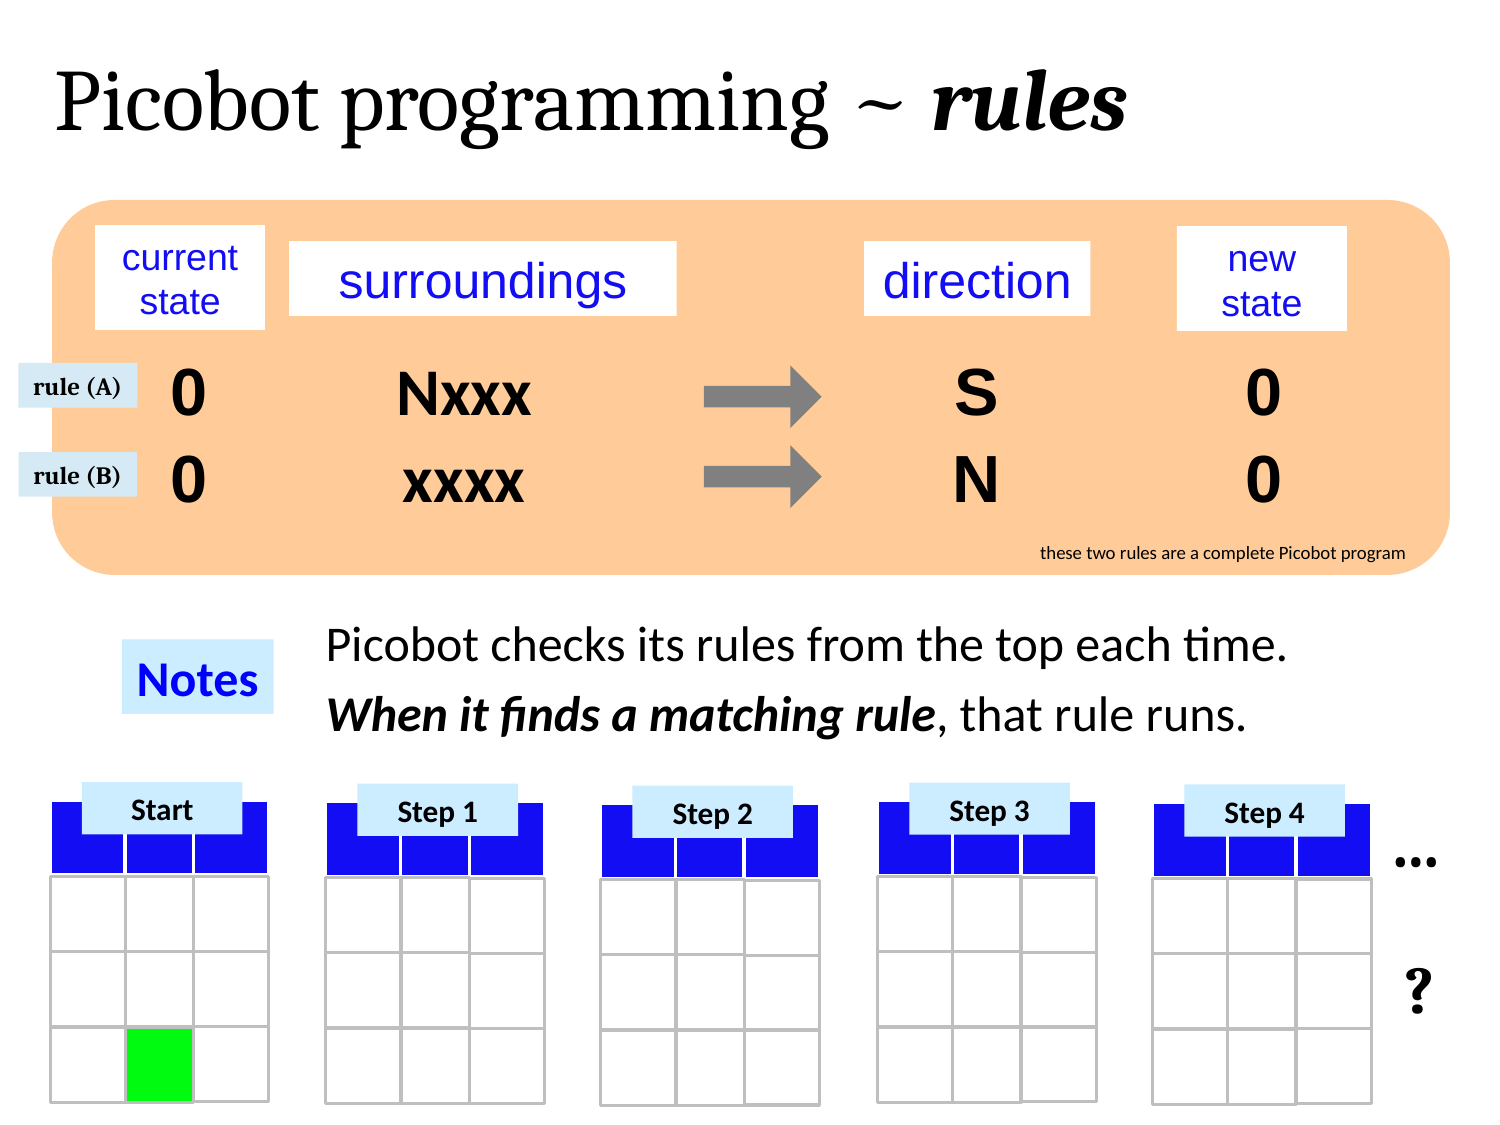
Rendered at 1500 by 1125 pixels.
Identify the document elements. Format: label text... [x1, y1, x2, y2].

text_box [125, 835, 193, 875]
text_box [877, 1027, 952, 1103]
text_box [325, 952, 401, 1028]
text_box [675, 838, 744, 879]
text_box current state [95, 225, 265, 330]
text_box new state [1176, 226, 1347, 331]
text_box … [1375, 792, 1457, 888]
text_box [125, 1027, 194, 1103]
text_box [325, 801, 400, 877]
text_box [1296, 878, 1372, 953]
text_box When it finds a matching rule, that rule runs. [310, 674, 1411, 750]
text_box Step 4 [1184, 784, 1345, 837]
text_box [325, 1028, 401, 1104]
text_box [600, 1030, 676, 1106]
text_box [676, 1030, 745, 1106]
text_box 0 [126, 341, 252, 436]
text_box [50, 1027, 125, 1103]
text_box [125, 951, 193, 1027]
text_box surroundings [289, 241, 677, 316]
text_box Step 3 [909, 782, 1070, 835]
text_box Nxxx [351, 341, 577, 436]
text_box [52, 199, 1450, 575]
text_box [325, 877, 401, 952]
text_box [877, 876, 952, 951]
text_box N [864, 436, 1090, 524]
text_box [600, 803, 675, 879]
text_box [703, 445, 822, 508]
text_box [744, 955, 820, 1030]
text_box [1152, 802, 1227, 878]
text_box direction [864, 241, 1091, 316]
text_box [193, 1026, 269, 1102]
text_box [125, 876, 193, 951]
text_box [952, 835, 1021, 876]
text_box [1296, 953, 1372, 1028]
text_box [877, 800, 952, 876]
text_box Step 2 [632, 785, 793, 838]
text_box [877, 951, 952, 1027]
text_box [401, 877, 470, 952]
text_box [469, 878, 545, 953]
text_box [1152, 878, 1227, 953]
text_box [193, 799, 269, 875]
text_box [50, 876, 125, 951]
text_box [469, 1028, 545, 1104]
text_box [952, 951, 1022, 1027]
text_box [1227, 837, 1296, 878]
text_box S [864, 341, 1090, 436]
text_box [952, 1027, 1022, 1103]
text_box [600, 954, 676, 1030]
text_box [952, 876, 1022, 951]
text_box [1021, 800, 1097, 876]
text_box [193, 876, 269, 951]
text_box [703, 365, 822, 428]
text_box [1021, 877, 1097, 952]
text_box 0 [1151, 341, 1377, 436]
text_box [600, 879, 676, 954]
text_box [401, 952, 470, 1028]
text_box [193, 951, 269, 1026]
text_box [1227, 878, 1296, 953]
text_box Start [81, 782, 243, 835]
text_box these two rules are a complete Picobot program [736, 533, 1421, 571]
text_box rule (B) [18, 452, 138, 497]
text_box [50, 951, 125, 1027]
text_box 0 [1151, 436, 1377, 524]
text_box [1296, 802, 1372, 878]
text_box [744, 880, 820, 955]
text_box Picobot programming ~ rules [39, 35, 1265, 156]
text_box [1152, 953, 1227, 1029]
text_box [1021, 1026, 1097, 1102]
text_box [744, 1030, 820, 1105]
text_box [1227, 953, 1296, 1029]
text_box Picobot checks its rules from the top each time. [310, 603, 1354, 674]
text_box [676, 954, 745, 1030]
text_box [401, 1028, 469, 1104]
text_box rule (A) [18, 362, 138, 408]
text_box [469, 953, 545, 1028]
text_box ? [1389, 939, 1450, 1035]
text_box 0 [126, 436, 252, 524]
text_box [1152, 1029, 1227, 1105]
text_box [1021, 952, 1097, 1026]
text_box [49, 799, 125, 875]
text_box Notes [121, 639, 274, 714]
text_box xxxx [351, 436, 577, 524]
text_box [1227, 1029, 1297, 1105]
text_box [676, 879, 745, 954]
text_box Step 1 [357, 783, 519, 836]
text_box [1296, 1028, 1372, 1104]
text_box [400, 836, 469, 877]
text_box [469, 801, 545, 877]
text_box [744, 803, 820, 879]
